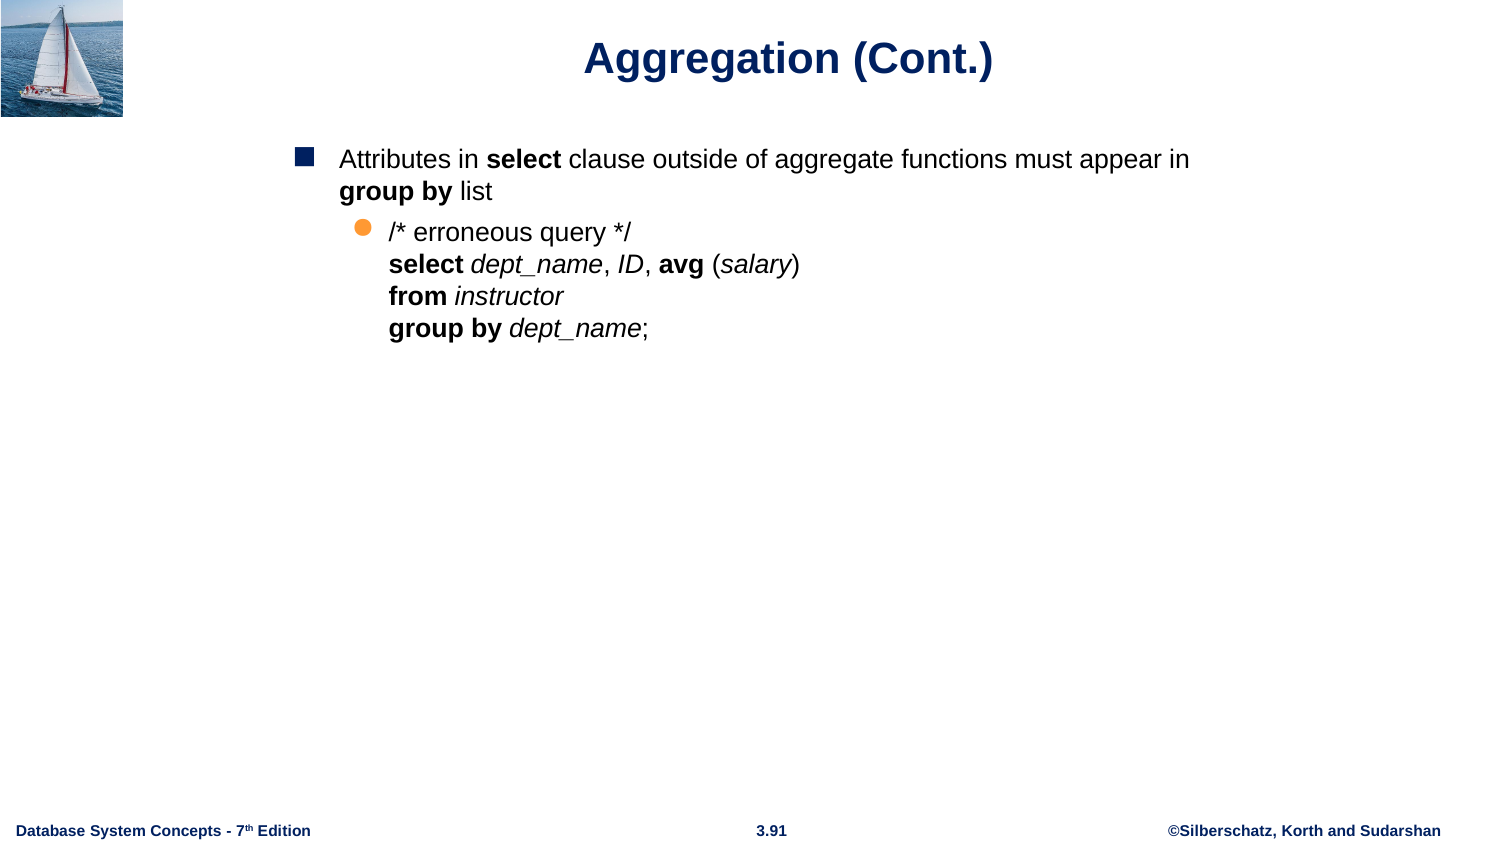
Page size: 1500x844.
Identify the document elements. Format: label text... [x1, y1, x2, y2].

picture [0, 0, 123, 117]
list Attributes in select clause outside of aggregate functions must appear in group by list /* erroneous query */ select dept_name, ID, avg (salary) from instructor group by dept_name; [282, 134, 1224, 546]
title Aggregation (Cont.) [125, 14, 1452, 90]
